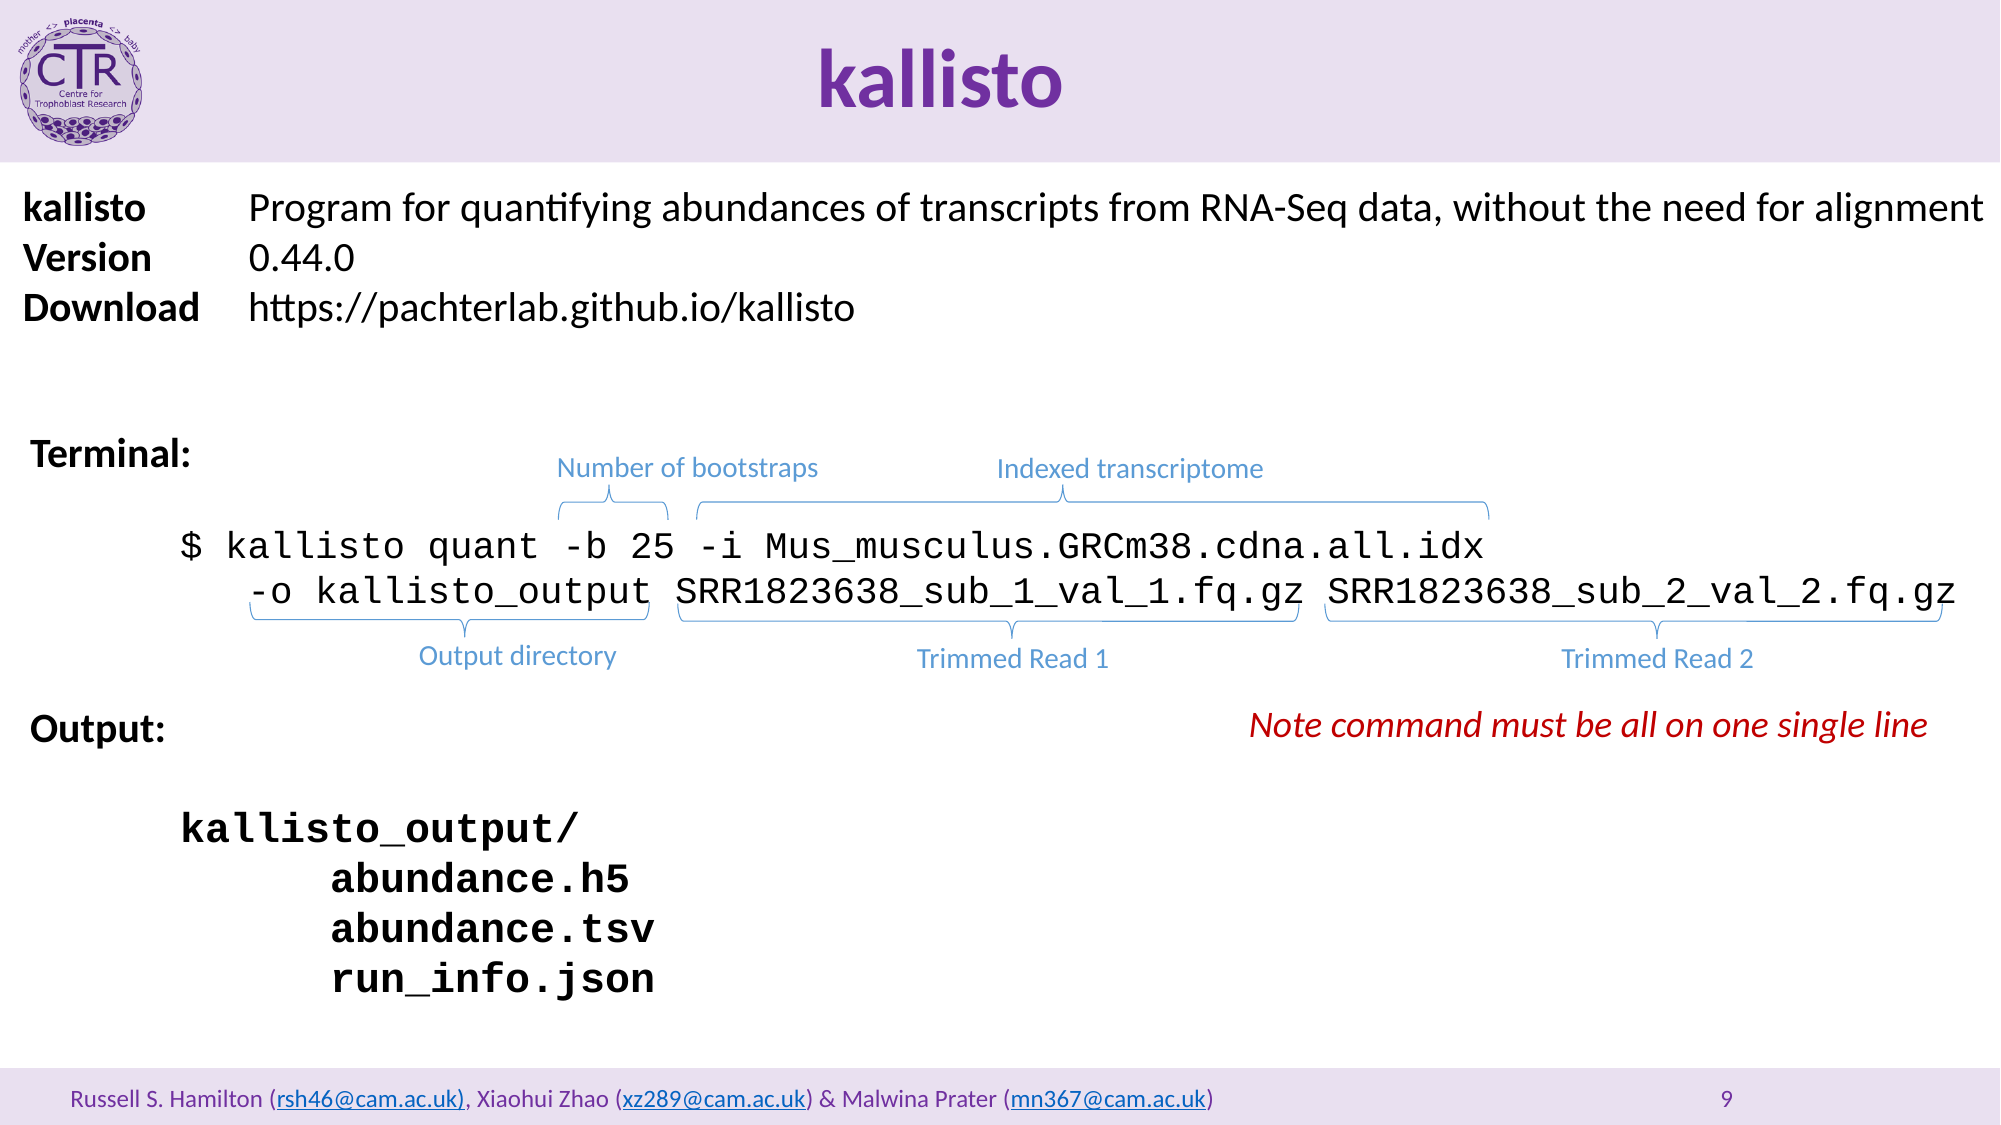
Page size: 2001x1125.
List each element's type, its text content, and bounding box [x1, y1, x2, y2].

text_box [557, 491, 669, 520]
text_box [696, 493, 1490, 520]
text_box [1324, 603, 1943, 632]
text_box kallisto Program for quantifying abundances of transcripts from RNA-Seq data, without the need for alignment Version 0.44.0 Download https://pachterlab.github.io/kallisto [8, 172, 2000, 338]
text_box [0, 1067, 2000, 1125]
text_box Trimmed Read 2 [1546, 632, 1769, 682]
text_box Trimmed Read 1 [902, 632, 1125, 682]
text_box Output directory [404, 628, 632, 679]
text_box Note command must be all on one single line [1233, 692, 1944, 753]
picture [11, 16, 146, 146]
text_box Terminal: $ kallisto quant -b 25 -i Mus_musculus.GRCm38.cdna.all.idx -o kallisto_output SRR1823638_sub_1_val_1.fq.gz SRR1823638_sub_2_val_2.fq.gz Output: kallisto_output/ abundance.h5 abundance.tsv run_info.json [15, 418, 1984, 1009]
text_box [0, 0, 2000, 163]
text_box Russell S. Hamilton (rsh46@cam.ac.uk), Xiaohui Zhao (xz289@cam.ac.uk) & Malwina Prater (mn367@cam.ac.uk) 9 [55, 1074, 1910, 1120]
text_box [249, 601, 650, 628]
text_box [677, 603, 1300, 632]
text_box kallisto [802, 16, 1080, 132]
text_box Indexed transcriptome [982, 442, 1286, 493]
text_box Number of bootstraps [542, 441, 834, 491]
